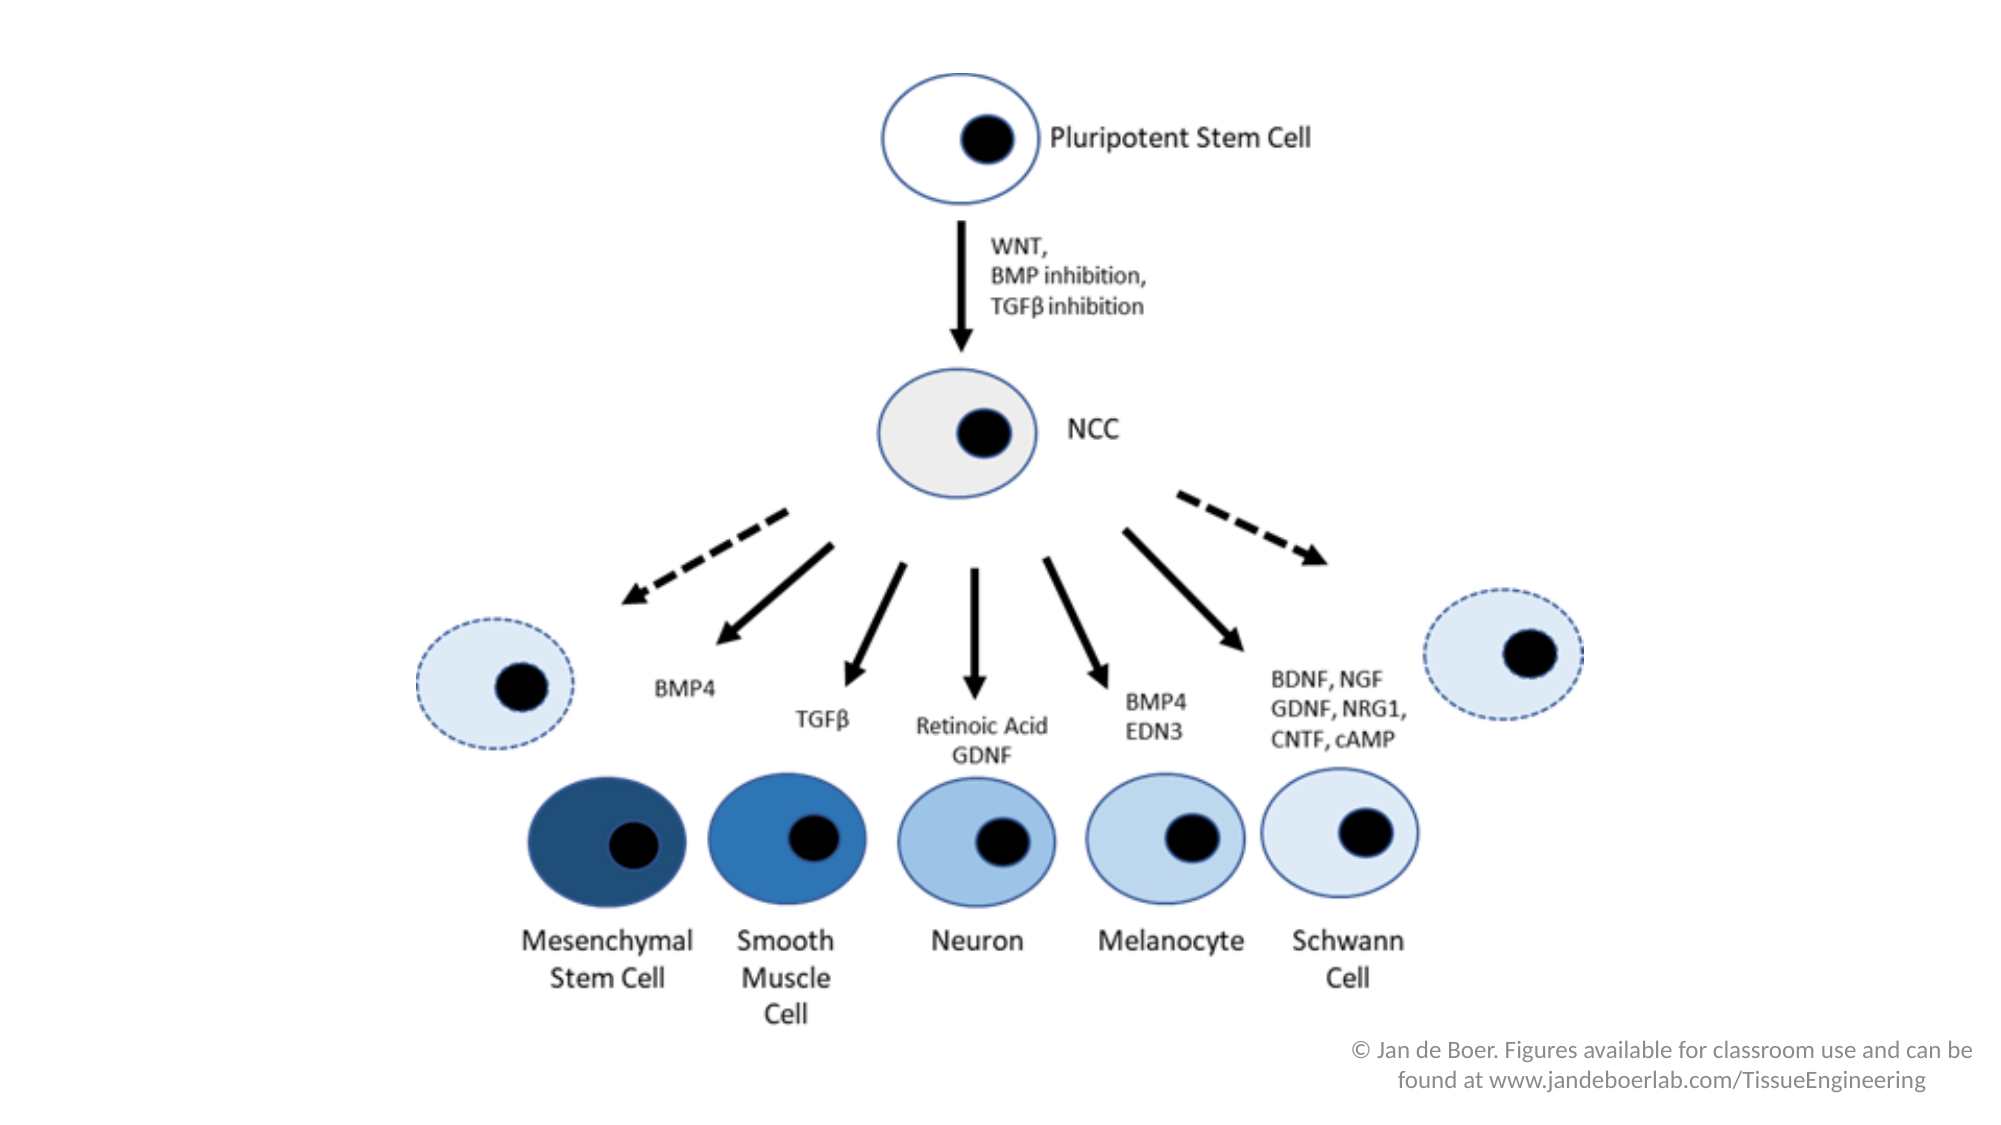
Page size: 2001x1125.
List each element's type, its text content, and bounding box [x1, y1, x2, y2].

picture [416, 73, 1584, 1051]
footer © Jan de Boer. Figures available for classroom use and can be found at www.jandeboerlab.com/TissueEngineering [1325, 1033, 2000, 1094]
